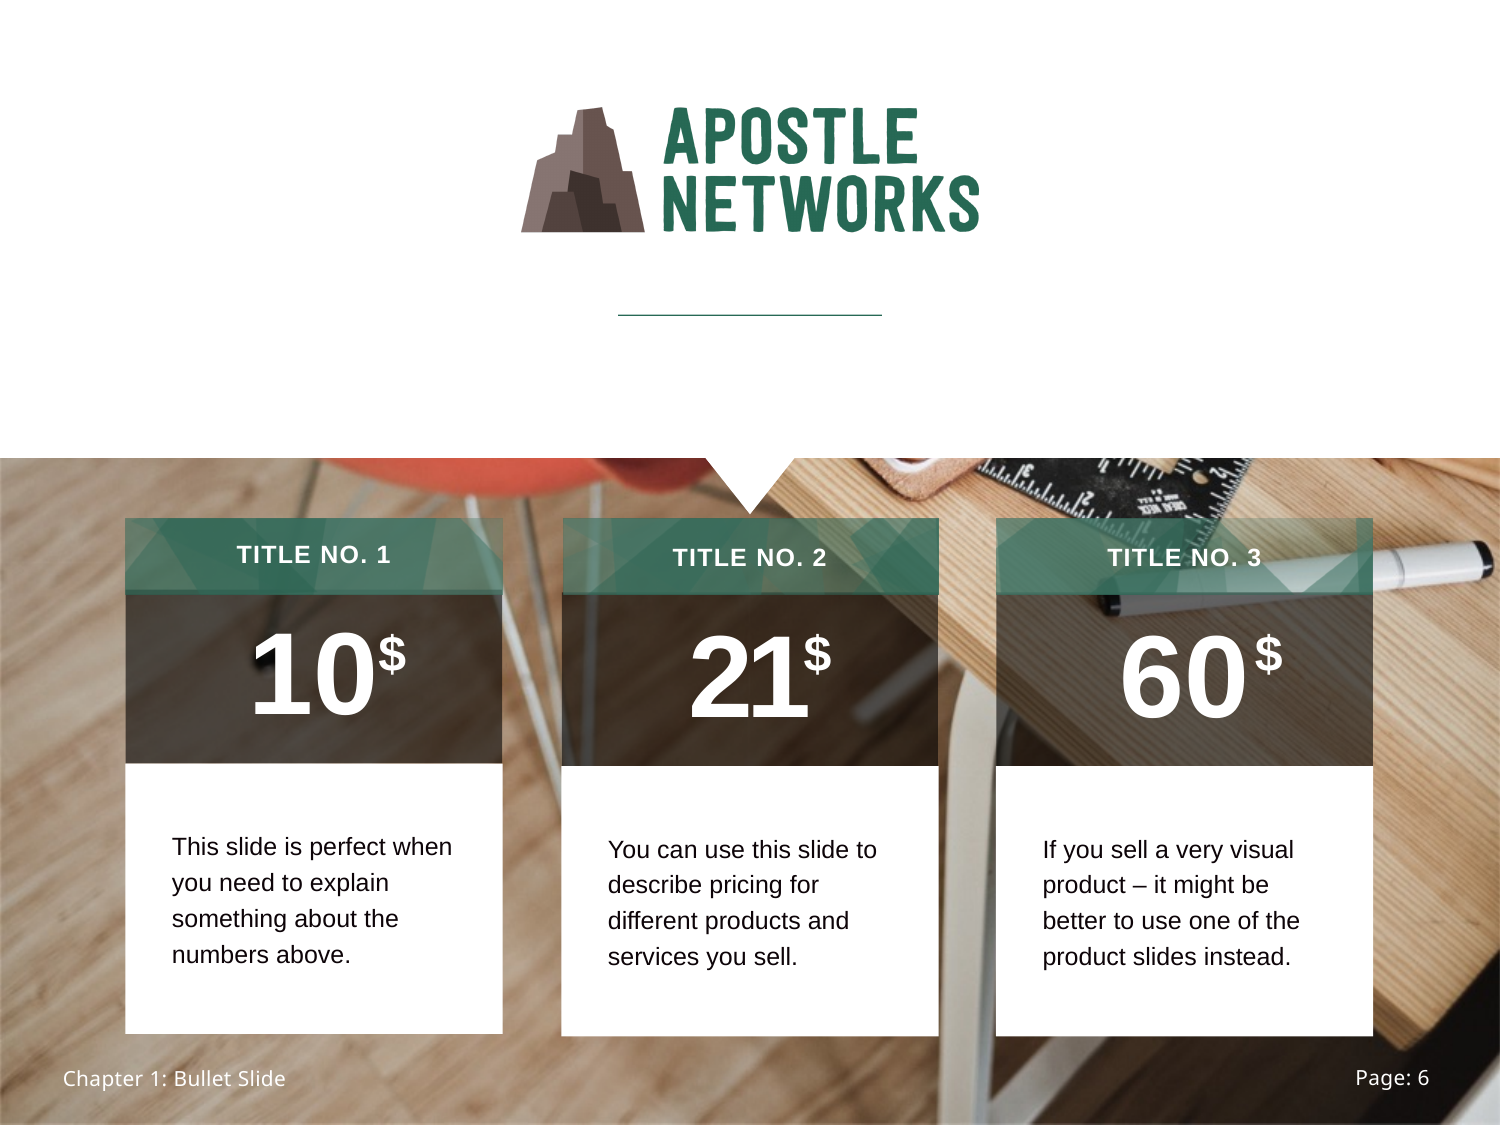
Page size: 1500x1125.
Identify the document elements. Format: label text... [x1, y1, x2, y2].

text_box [124, 518, 503, 1034]
picture [521, 55, 979, 284]
text_box Page: 6 [1016, 1056, 1436, 1099]
picture [0, 458, 1500, 1125]
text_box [560, 518, 939, 1037]
text_box Chapter 1: Bullet Slide [56, 1057, 476, 1097]
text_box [995, 518, 1374, 1037]
